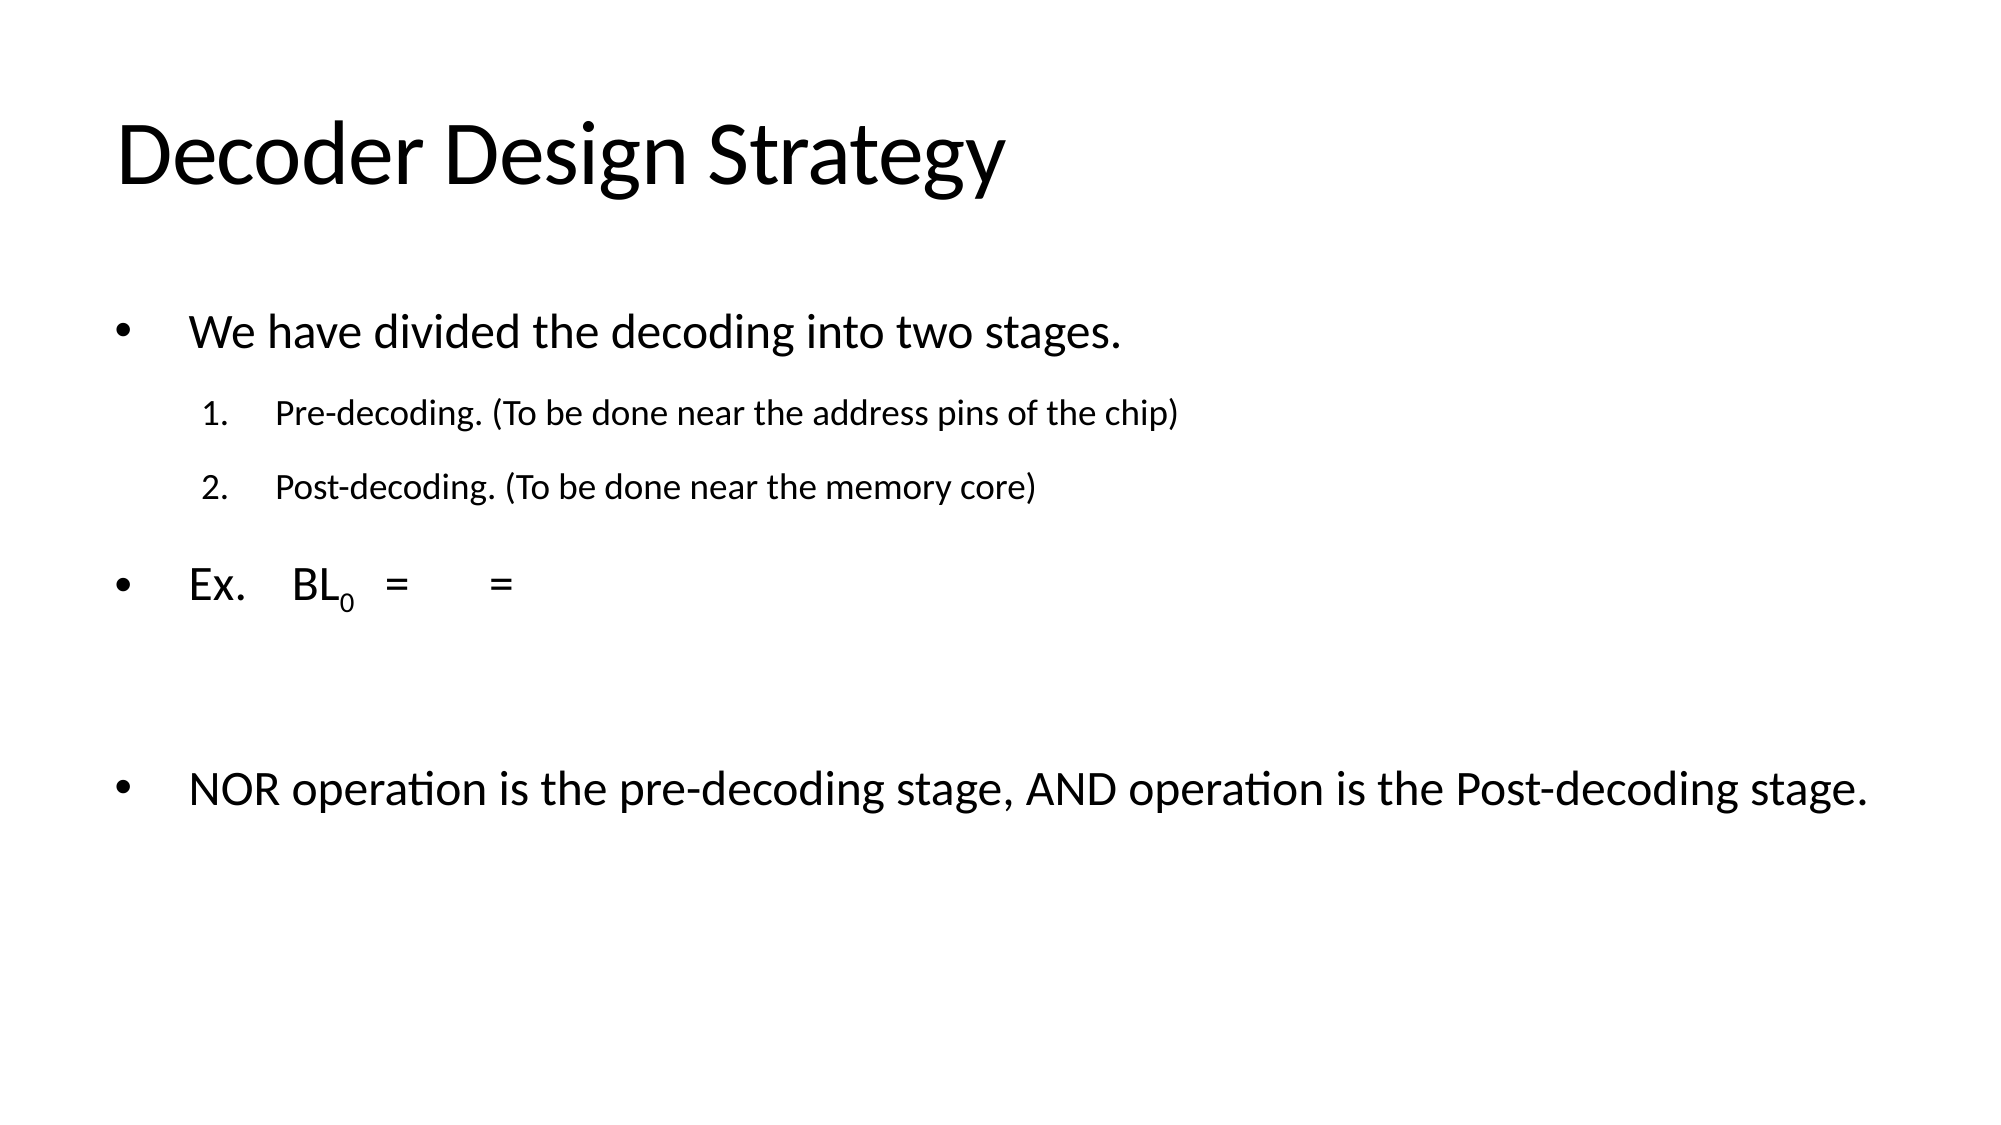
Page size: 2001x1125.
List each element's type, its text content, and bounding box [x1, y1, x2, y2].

text_box Decoder Design Strategy [96, 57, 1643, 256]
